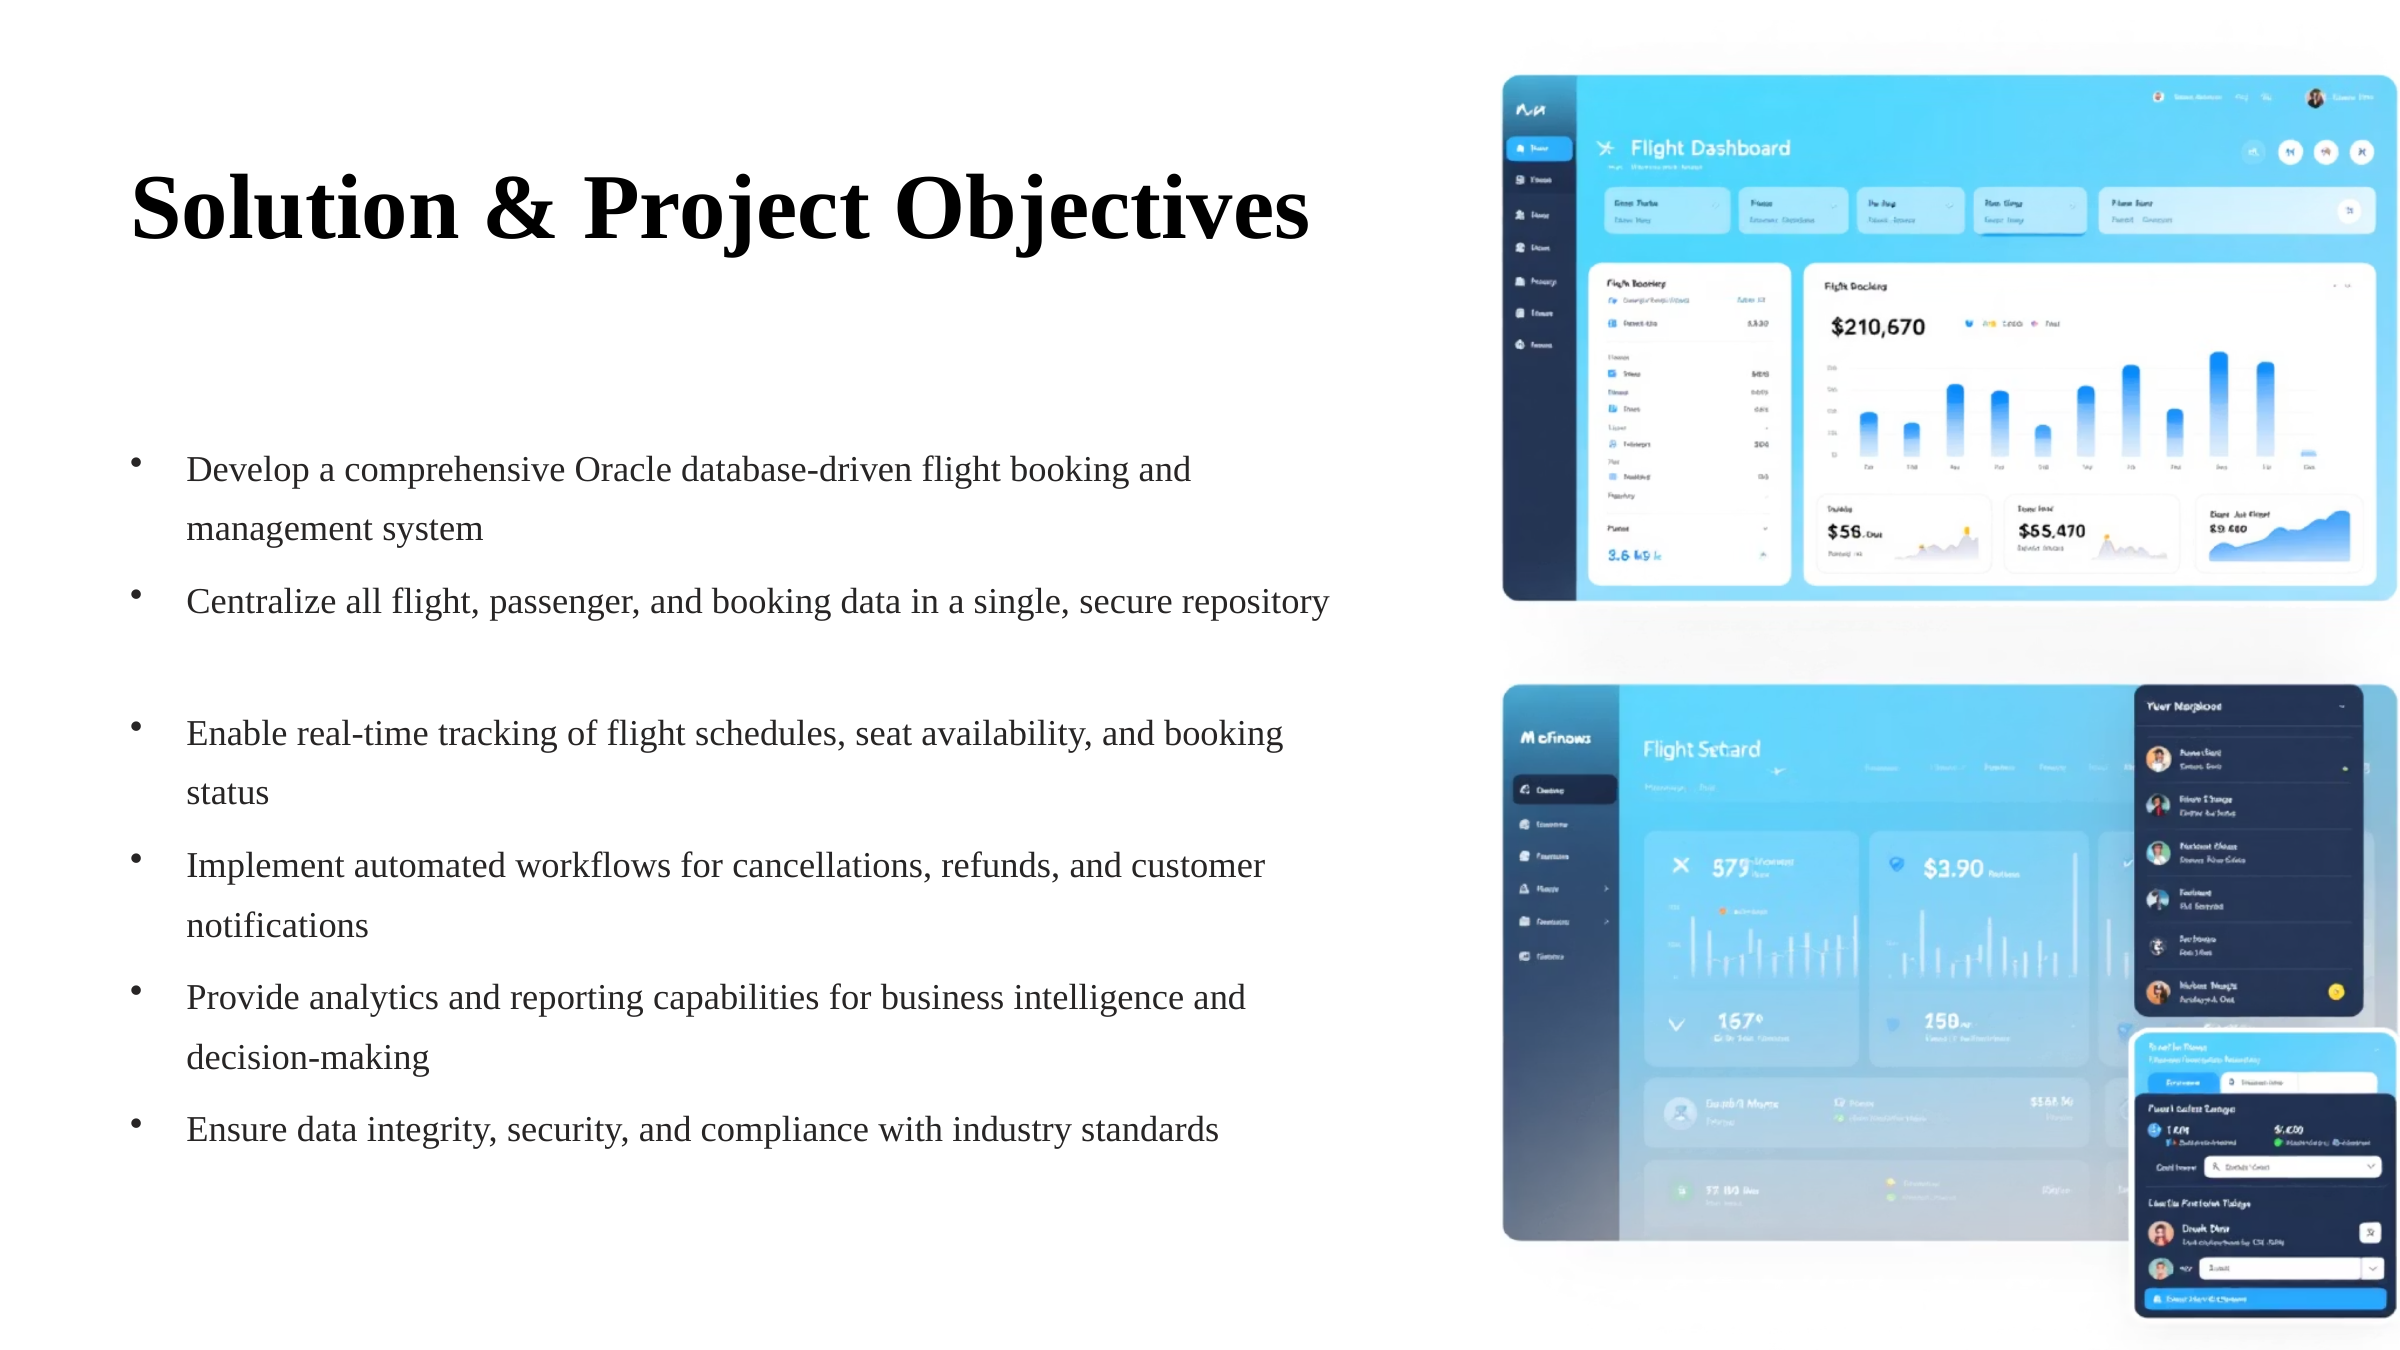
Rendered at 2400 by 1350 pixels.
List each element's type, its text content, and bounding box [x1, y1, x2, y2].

picture [1499, 0, 2400, 1350]
text_box Implement automated workflows for cancellations, refunds, and customer notifications [130, 825, 1370, 945]
text_box Develop a comprehensive Oracle database-driven flight booking and management system [130, 429, 1370, 549]
text_box Ensure data integrity, security, and compliance with industry standards [130, 1089, 1370, 1209]
text_box Provide analytics and reporting capabilities for business intelligence and decision-making [130, 957, 1370, 1077]
text_box Solution & Project Objectives [130, 141, 1370, 374]
text_box Centralize all flight, passenger, and booking data in a single, secure repository [130, 561, 1370, 681]
text_box Enable real-time tracking of flight schedules, seat availability, and booking status [130, 693, 1370, 813]
